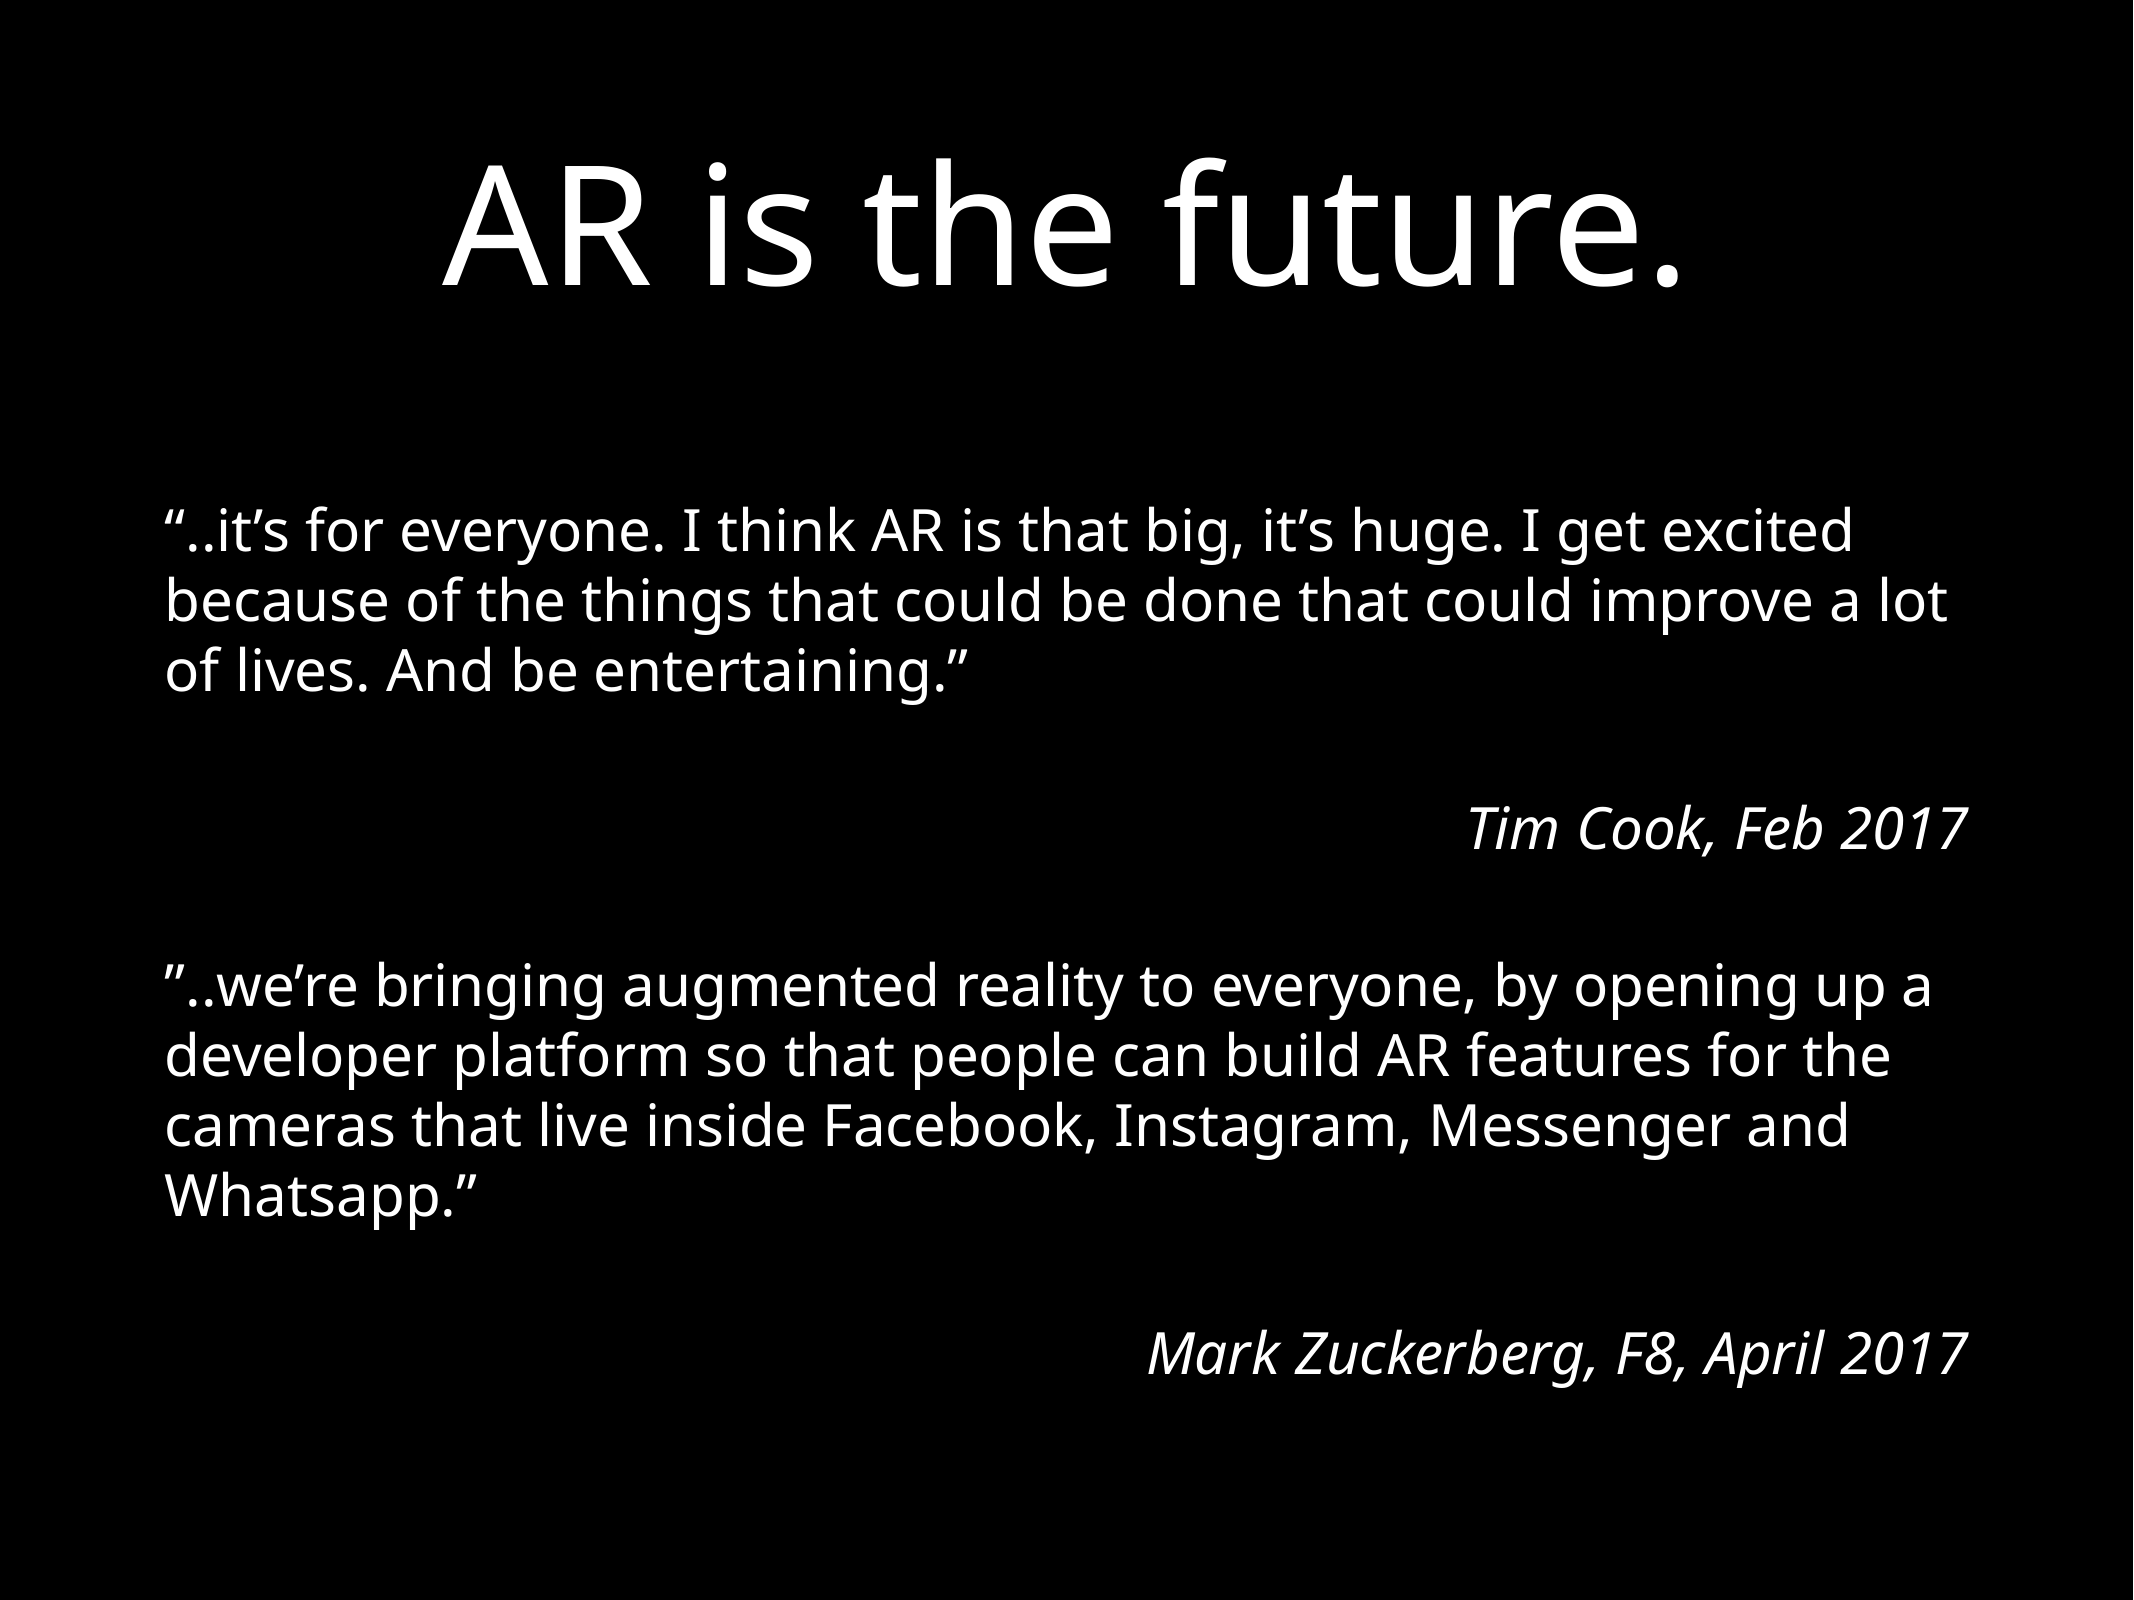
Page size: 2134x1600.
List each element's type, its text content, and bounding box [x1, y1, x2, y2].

list “..it’s for everyone. I think AR is that big, it’s huge. I get excited because of the things that could be done that could improve a lot of lives. And be entertaining.” Tim Cook, Feb 2017 ”..we’re bringing augmented reality to everyone, by opening up a developer platform so that people can build AR features for the cameras that live inside Facebook, Instagram, Messenger and Whatsapp.” Mark Zuckerberg, F8, April 2017 [155, 507, 1978, 1540]
title AR is the future. [155, 41, 1978, 397]
